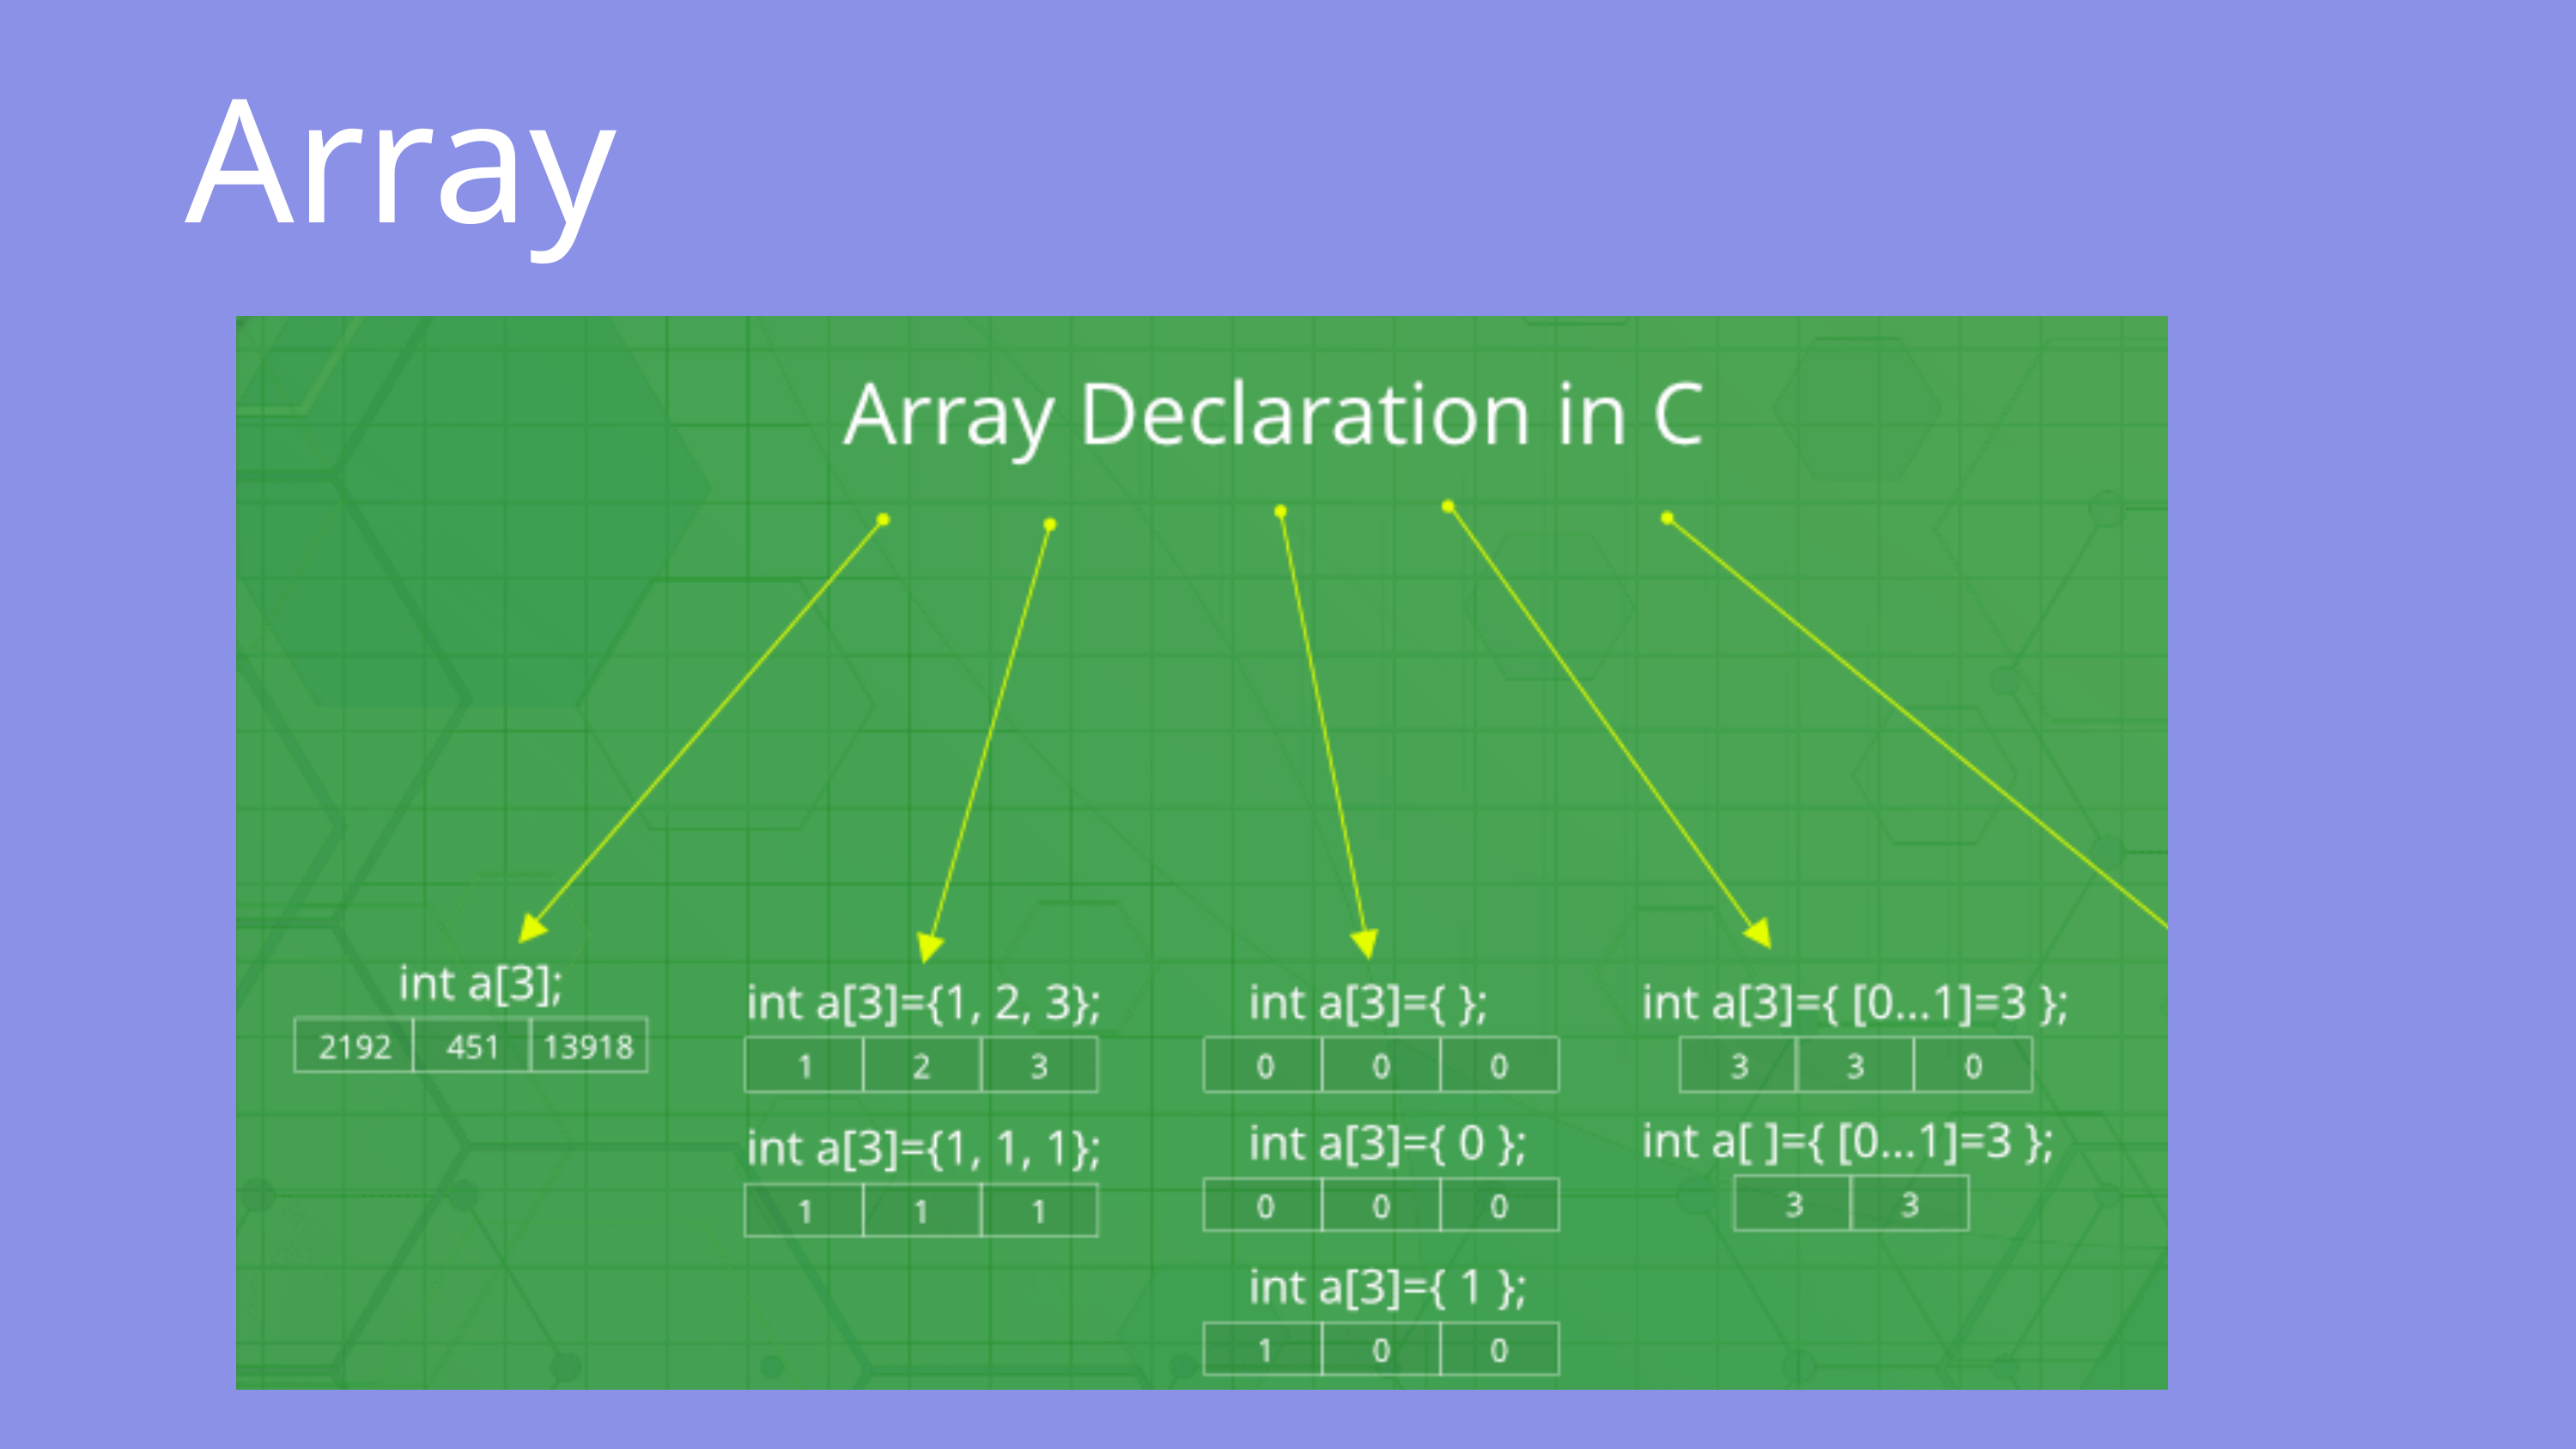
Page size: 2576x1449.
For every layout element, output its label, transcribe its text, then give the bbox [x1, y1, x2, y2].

text_box Array [95, 16, 707, 258]
picture [235, 316, 2169, 1390]
